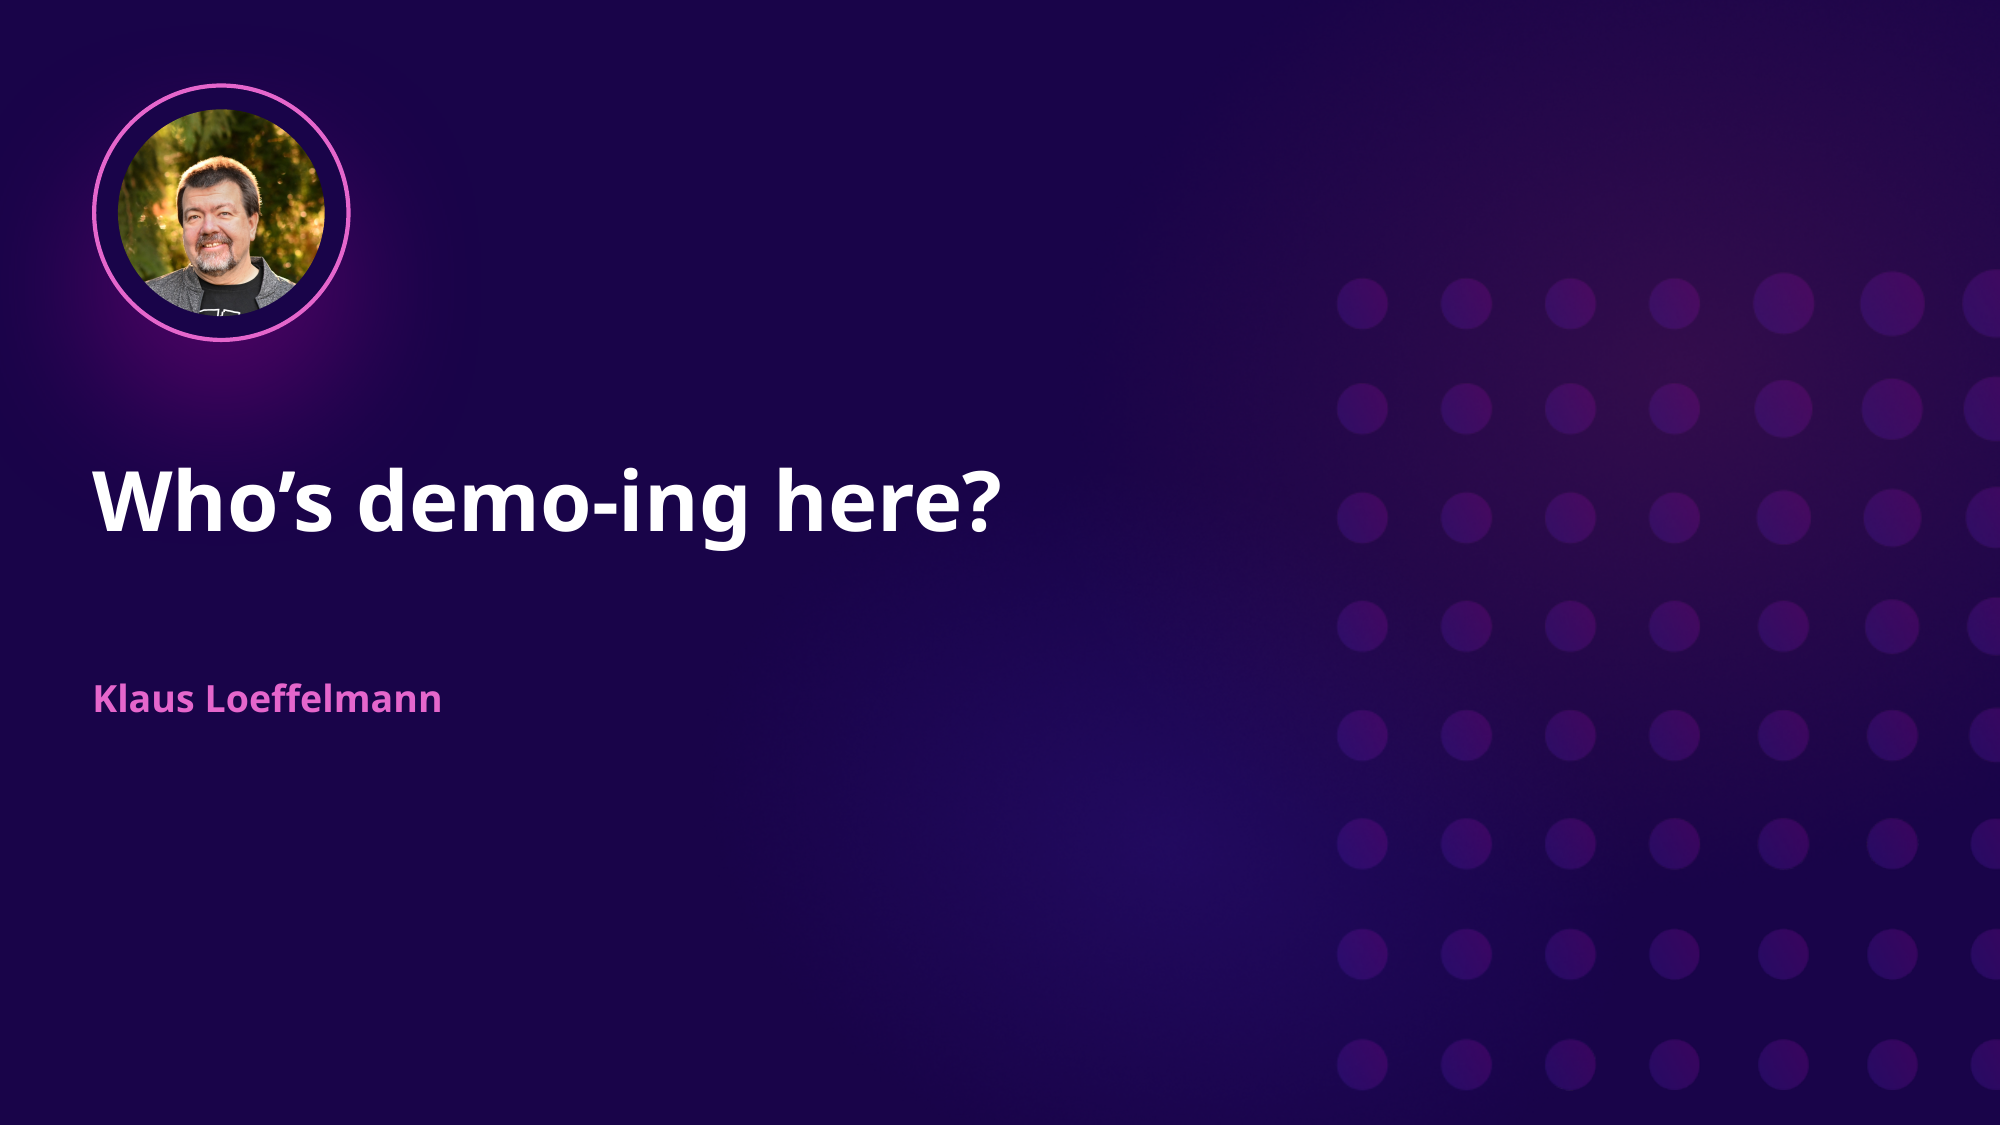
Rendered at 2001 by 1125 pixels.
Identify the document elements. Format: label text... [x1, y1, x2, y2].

picture [538, 0, 2000, 1125]
picture [117, 109, 325, 317]
list Klaus Loeffelmann [92, 675, 987, 721]
title Who’s demo-ing here? [92, 463, 1041, 582]
